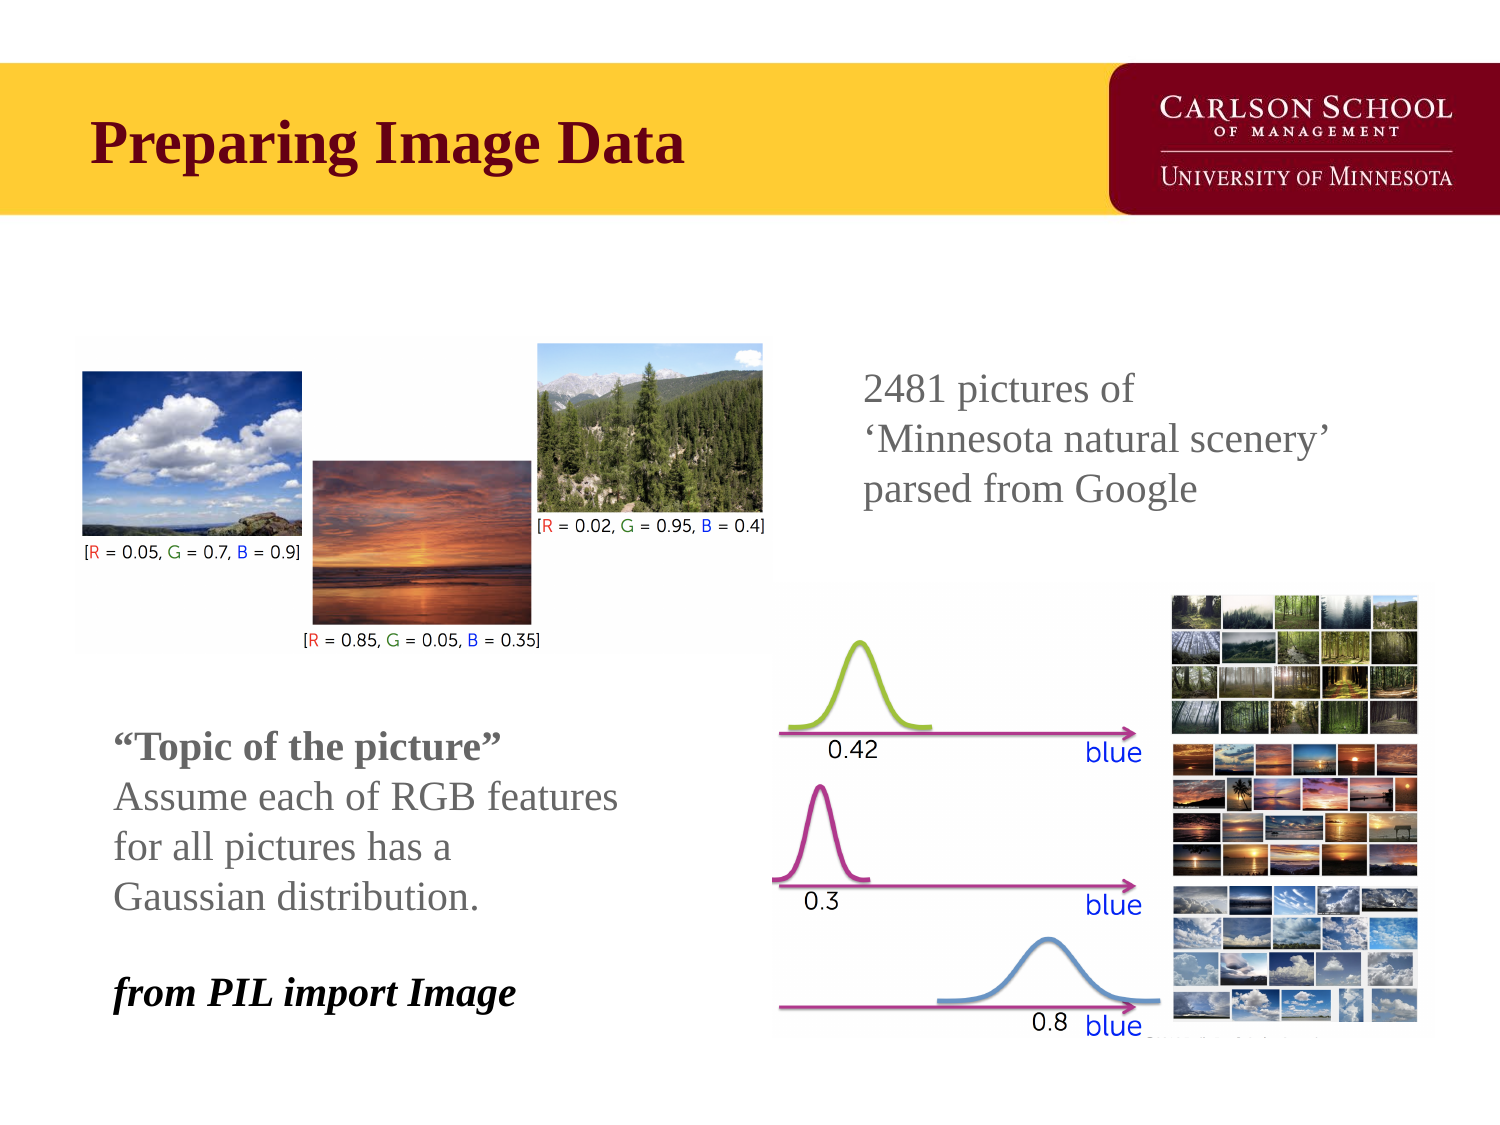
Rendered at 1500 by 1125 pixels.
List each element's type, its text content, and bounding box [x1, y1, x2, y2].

text_box 2481 pictures of ‘Minnesota natural scenery’ parsed from Google [848, 345, 1359, 521]
picture [0, 0, 1500, 1125]
text_box from PIL import Image [98, 956, 578, 1024]
title Preparing Image Data [75, 45, 1425, 233]
text_box “Topic of the picture” Assume each of RGB features for all pictures has a Gaussian distribution. [98, 724, 687, 913]
